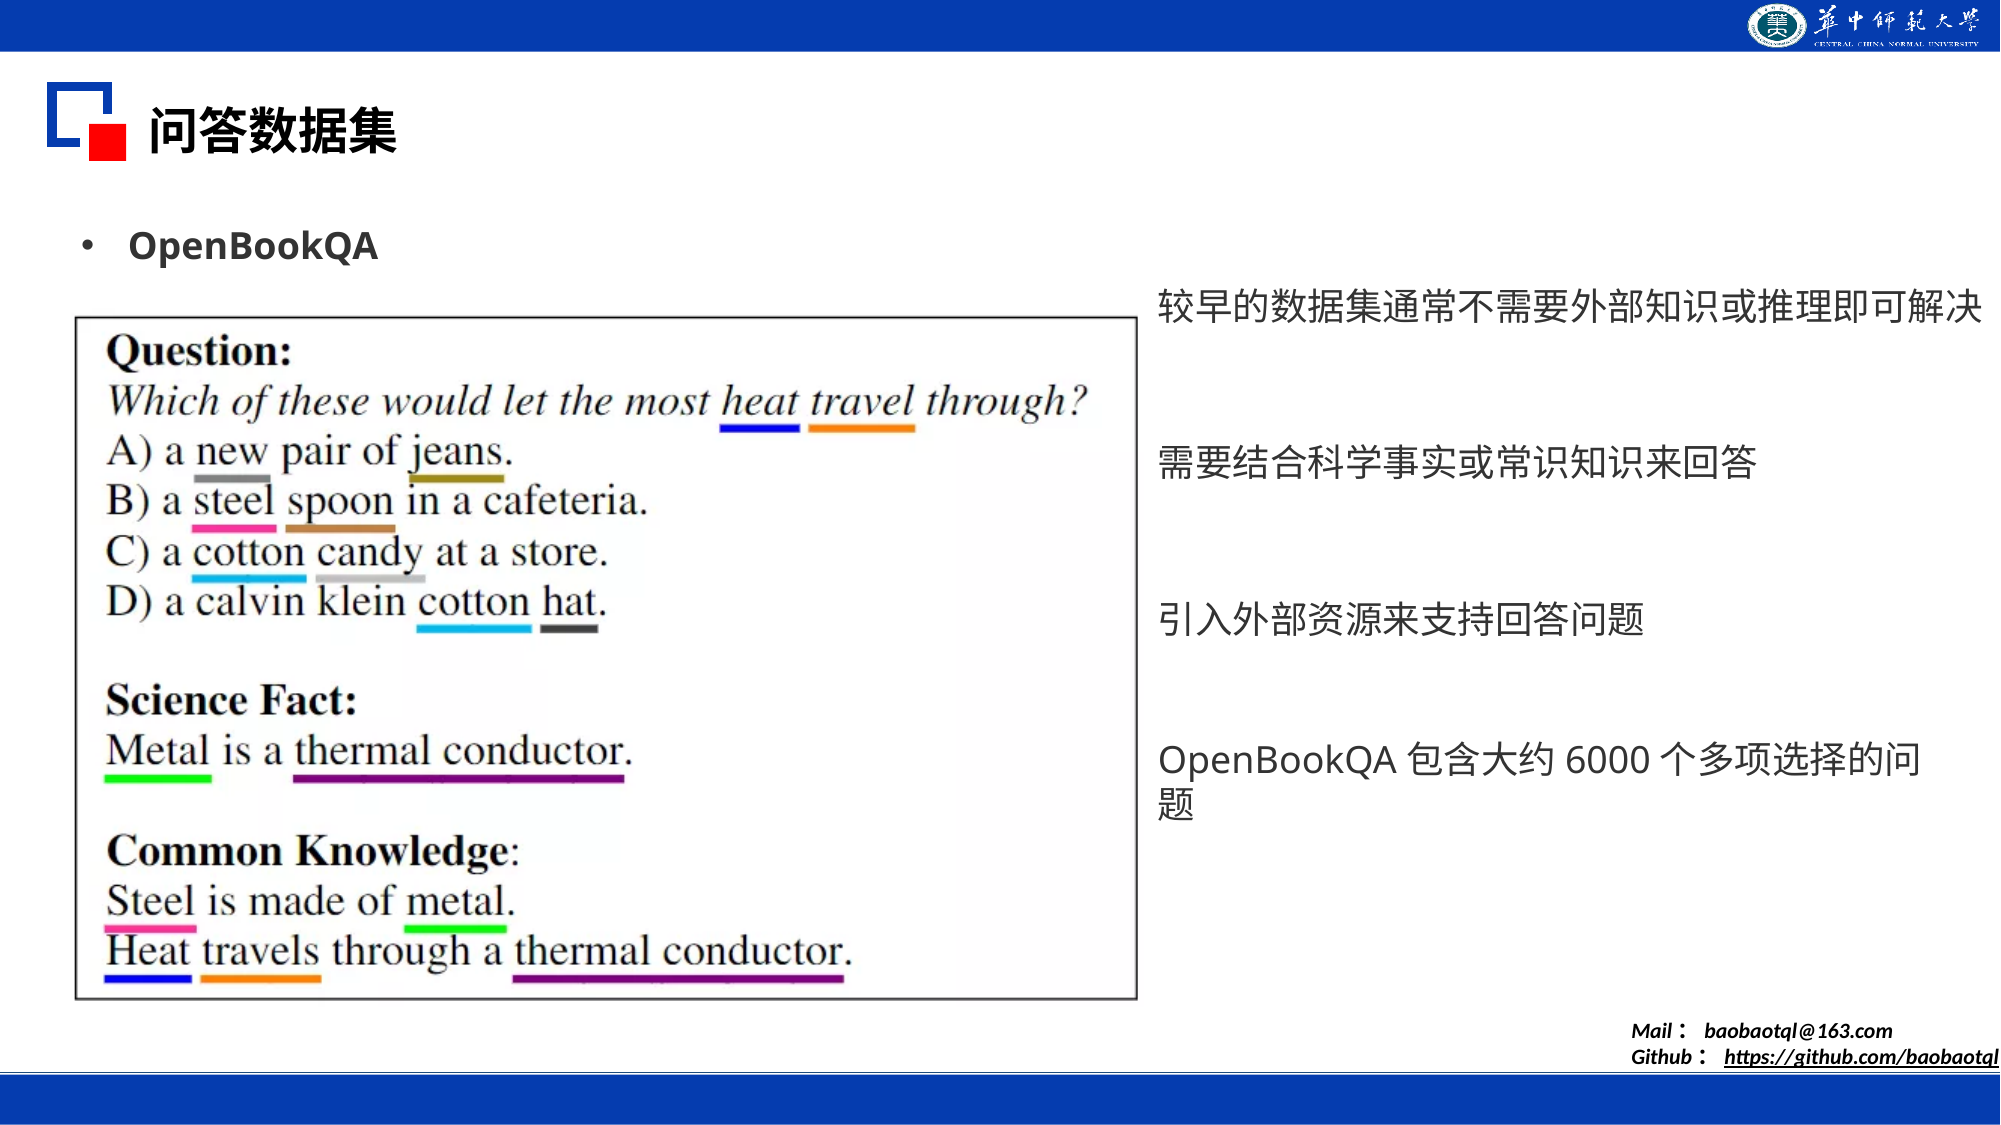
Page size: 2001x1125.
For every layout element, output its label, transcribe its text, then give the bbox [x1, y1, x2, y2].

text_box OpenBookQA包含大约6000个多项选择的问题 [1144, 728, 1954, 834]
text_box 引入外部资源来支持回答问题 [1144, 588, 1937, 649]
text_box 较早的数据集通常不需要外部知识或推理即可解决 [1143, 275, 2000, 336]
picture [1747, 2, 1981, 48]
text_box 问答数据集 [117, 91, 429, 167]
text_box OpenBookQA [66, 214, 429, 275]
picture [65, 307, 1144, 1007]
text_box 需要结合科学事实或常识知识来回答 [1144, 431, 1937, 492]
